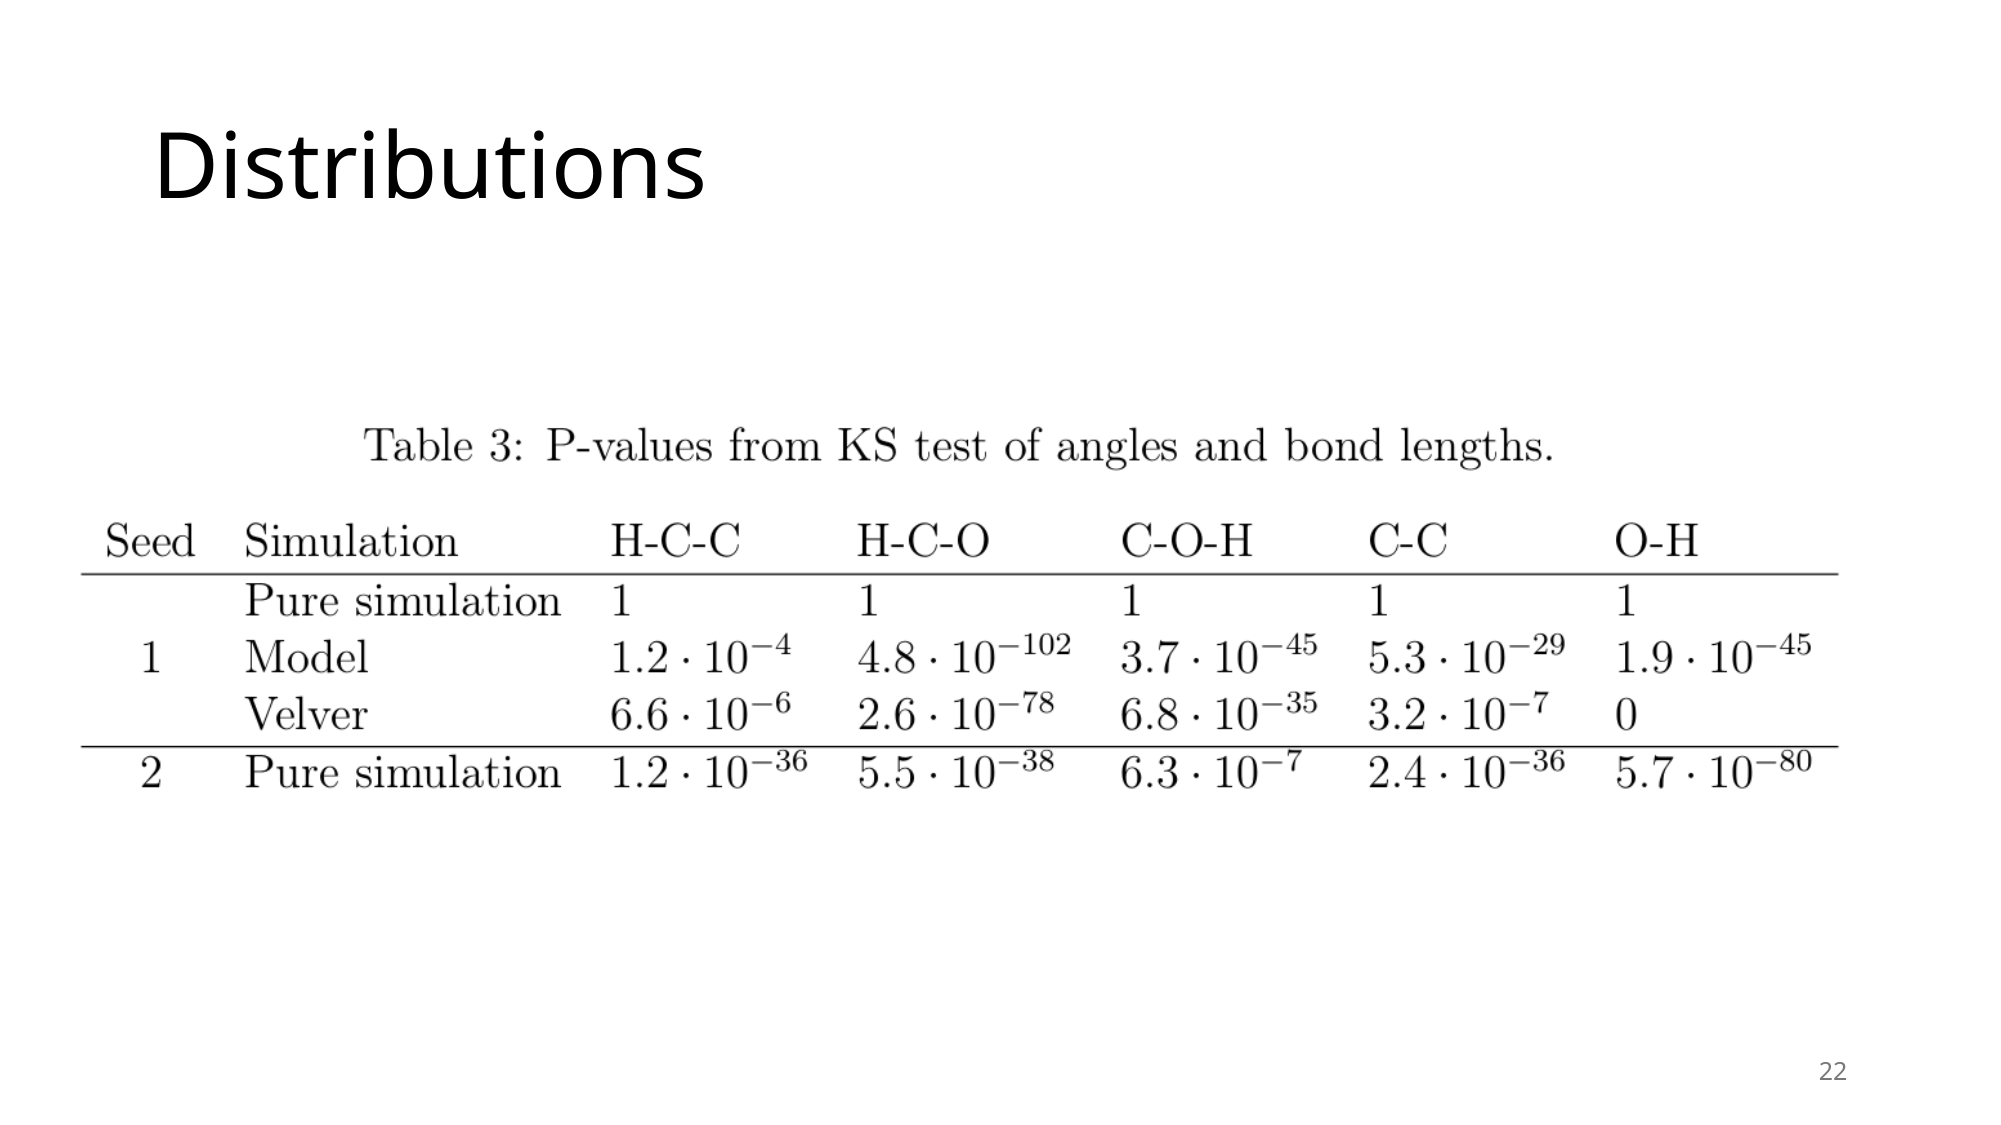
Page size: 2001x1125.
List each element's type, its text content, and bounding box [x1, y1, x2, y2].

title Distributions [137, 59, 1863, 278]
slide_number 22 [1412, 1042, 1863, 1103]
picture [33, 405, 1969, 861]
